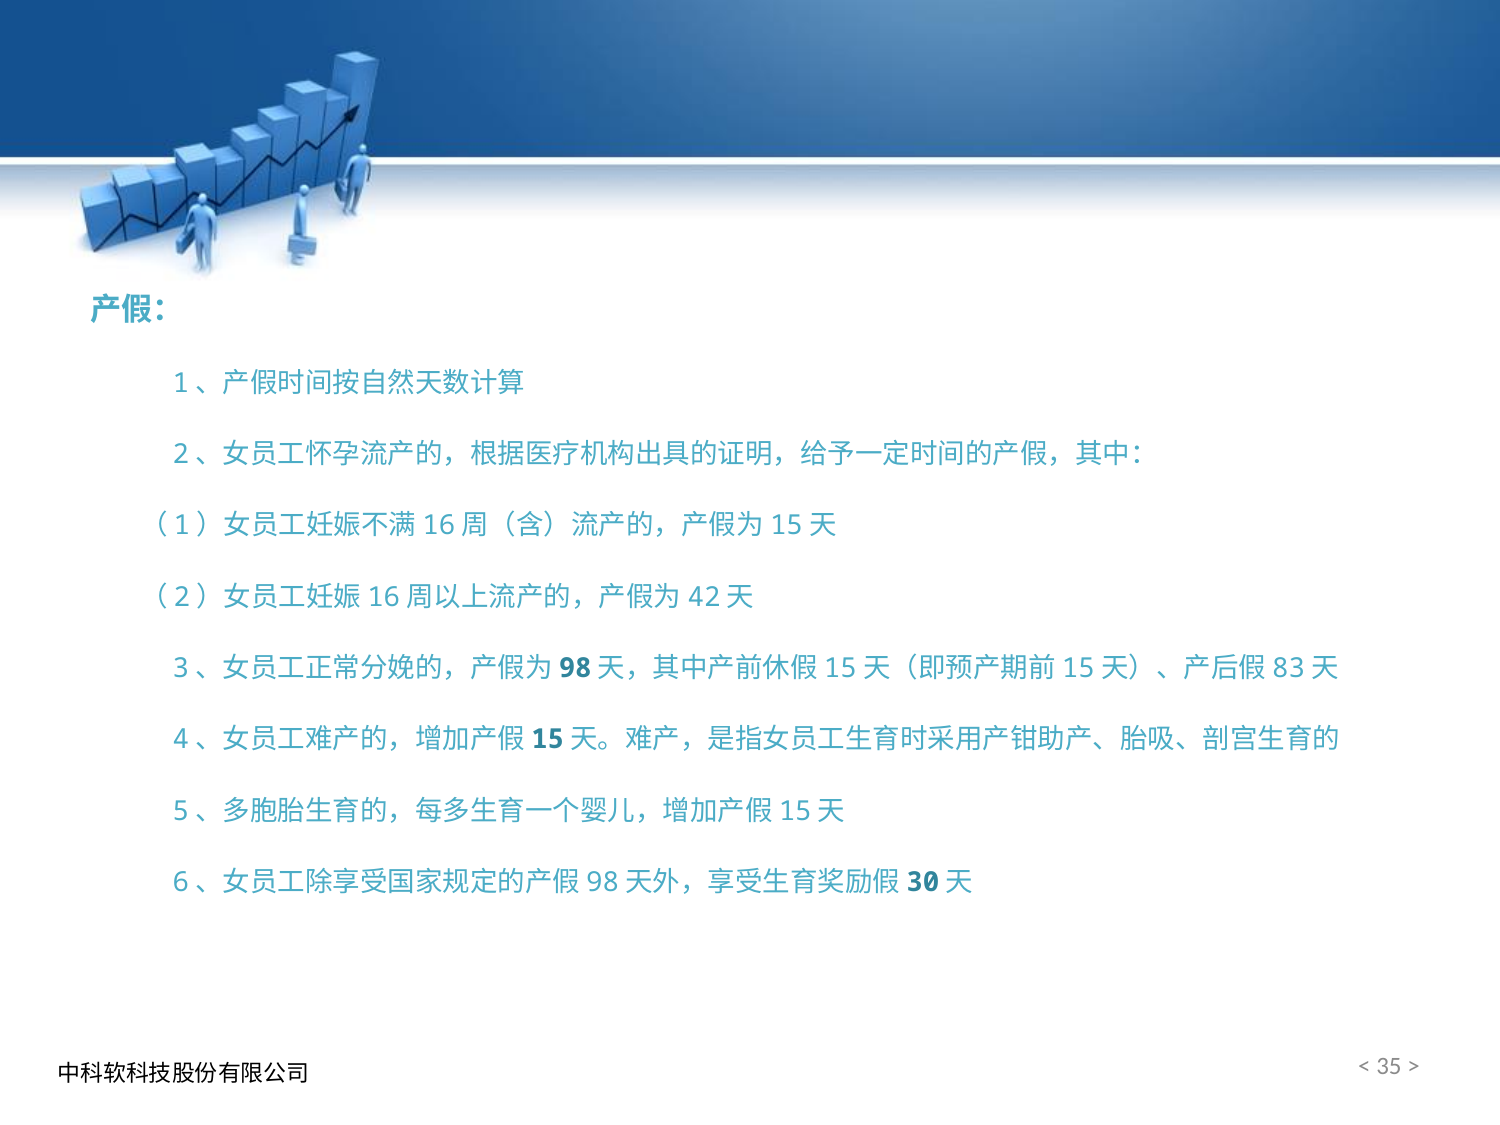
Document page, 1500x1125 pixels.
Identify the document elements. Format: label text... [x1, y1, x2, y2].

picture [0, 0, 1500, 1125]
list 产假： 1、产假时间按自然天数计算 2、女员工怀孕流产的，根据医疗机构出具的证明，给予一定时间的产假，其中： （1）女员工妊娠不满16周（含）流产的，产假为15天 （2）女员工妊娠16周以上流产的，产假为42天 3、女员工正常分娩的，产假为98天，其中产前休假15天（即预产期前15天）、产后假83天 4、女员工难产的，增加产假15天。难产，是指女员工生育时采用产钳助产、胎吸、剖宫生育的 5、多胞胎生育的，每多生育一个婴儿，增加产假15天 6、女员工除享受国家规定的产假98天外，享受生育奖励假30天 [75, 262, 1425, 1005]
